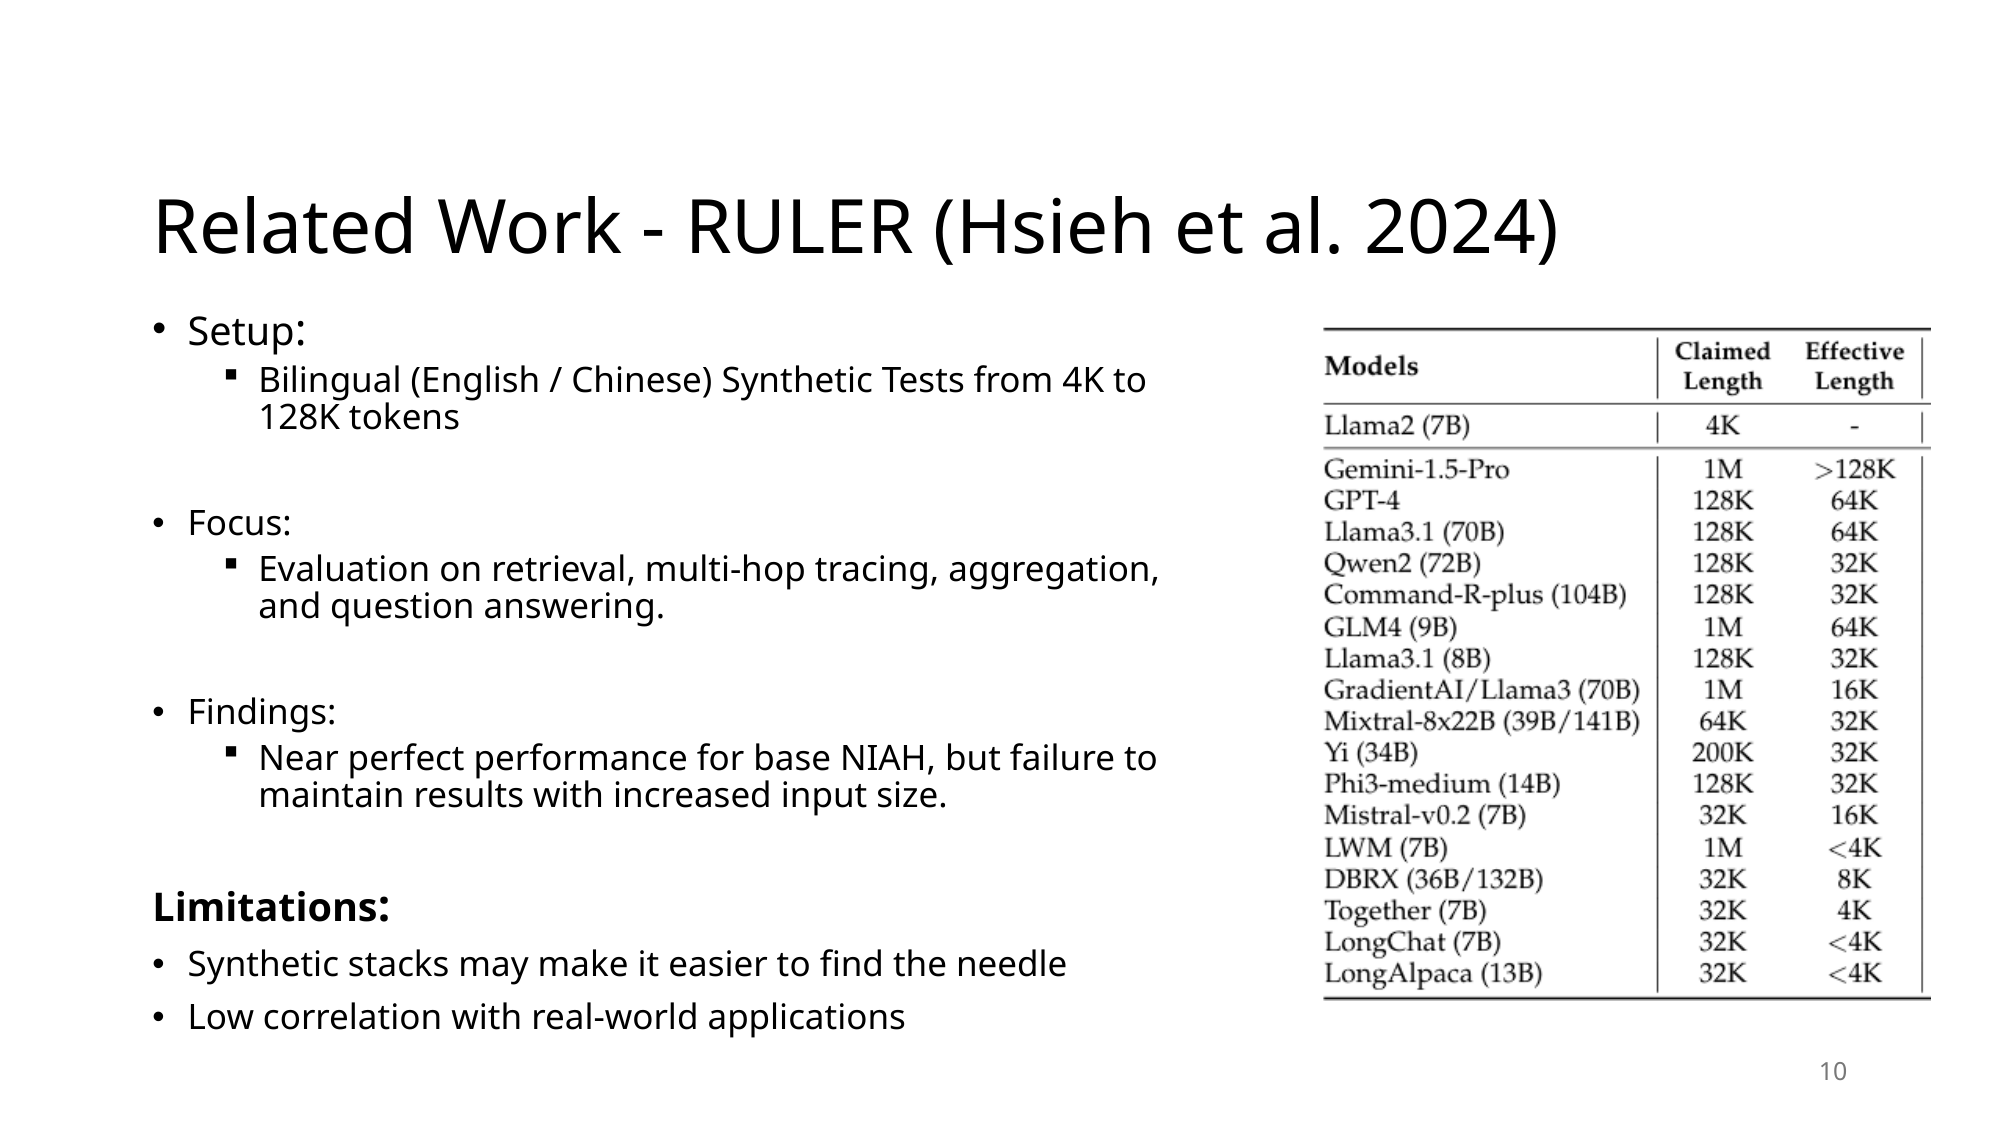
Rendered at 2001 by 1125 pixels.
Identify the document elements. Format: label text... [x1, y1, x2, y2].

list Setup: Bilingual (English / Chinese) Synthetic Tests from 4K to 128K tokens Focus: Evaluation on retrieval, multi-hop tracing, aggregation, and question answering. Findings: Near perfect performance for base NIAH, but failure to maintain results with increased input size. Limitations: Synthetic stacks may make it easier to find the needle Low correlation with real-world applications [137, 299, 1204, 1049]
title Related Work - RULER (Hsieh et al. 2024) [137, 59, 1863, 278]
picture [1308, 311, 1932, 1002]
slide_number 10 [1412, 1042, 1863, 1103]
